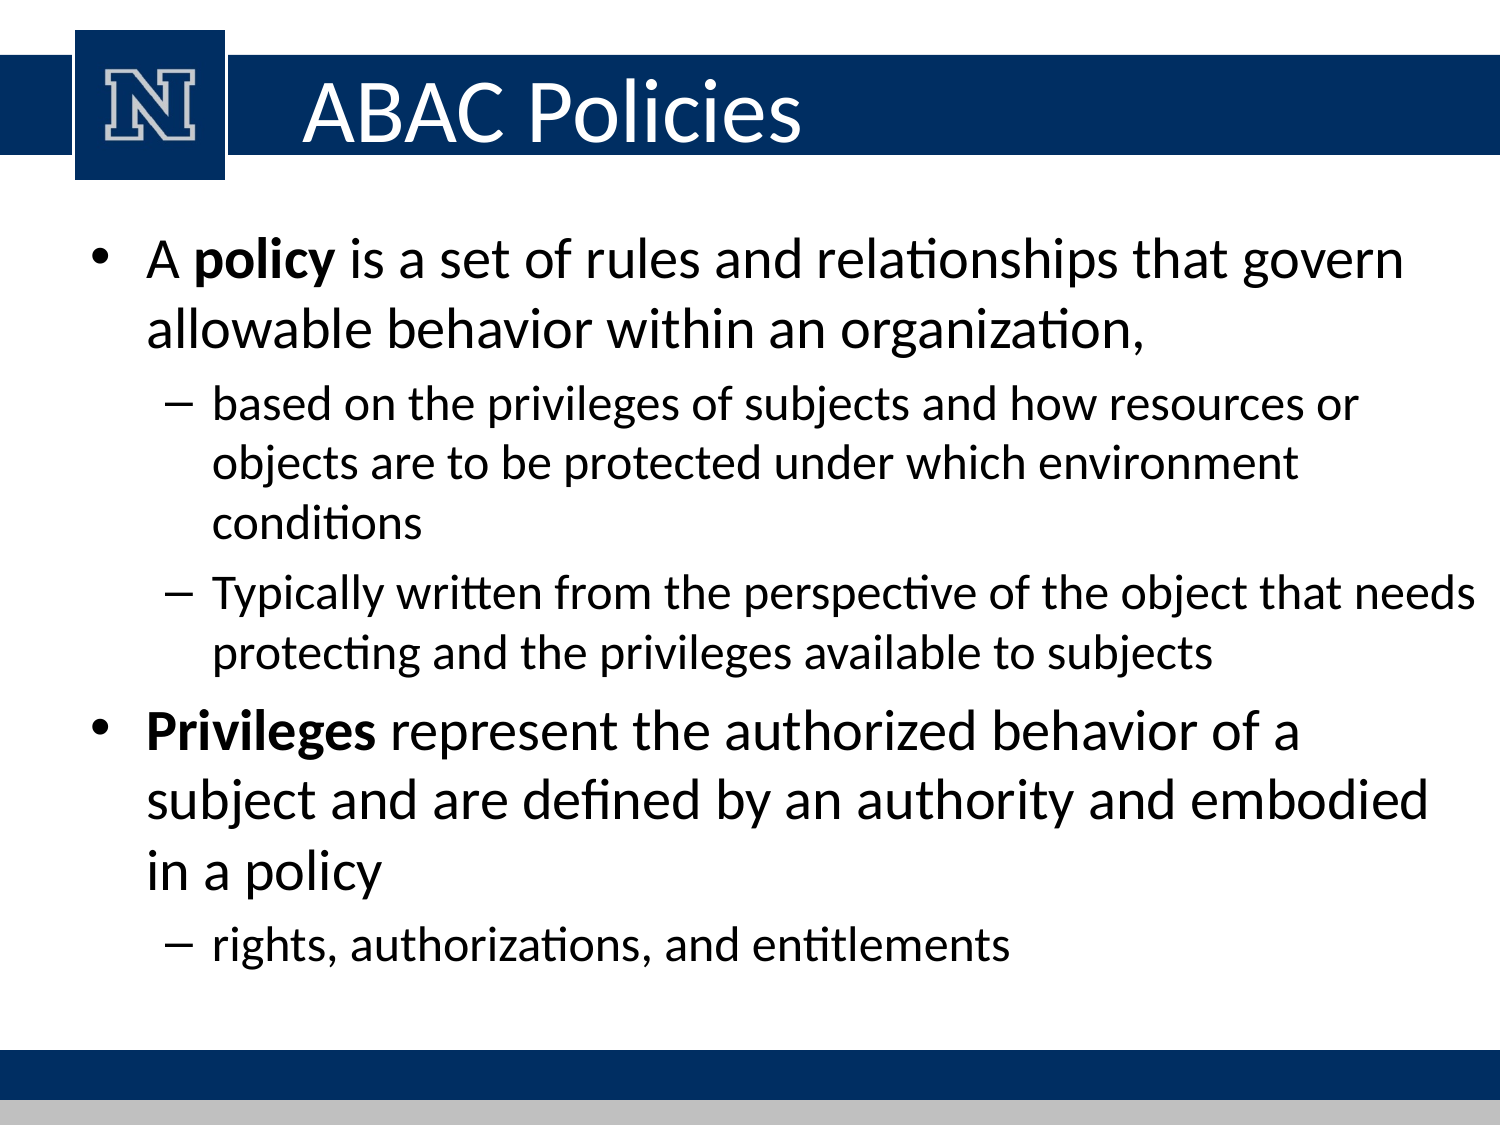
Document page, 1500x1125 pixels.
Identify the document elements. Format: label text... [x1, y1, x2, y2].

title ABAC Policies [287, 12, 1475, 200]
list A policy is a set of rules and relationships that govern allowable behavior within an organization, based on the privileges of subjects and how resources or objects are to be protected under which environment conditions Typically written from the perspective of the object that needs protecting and the privileges available to subjects Privileges represent the authorized behavior of a subject and are defined by an authority and embodied in a policy rights, authorizations, and entitlements [75, 212, 1500, 1005]
picture [75, 30, 225, 180]
